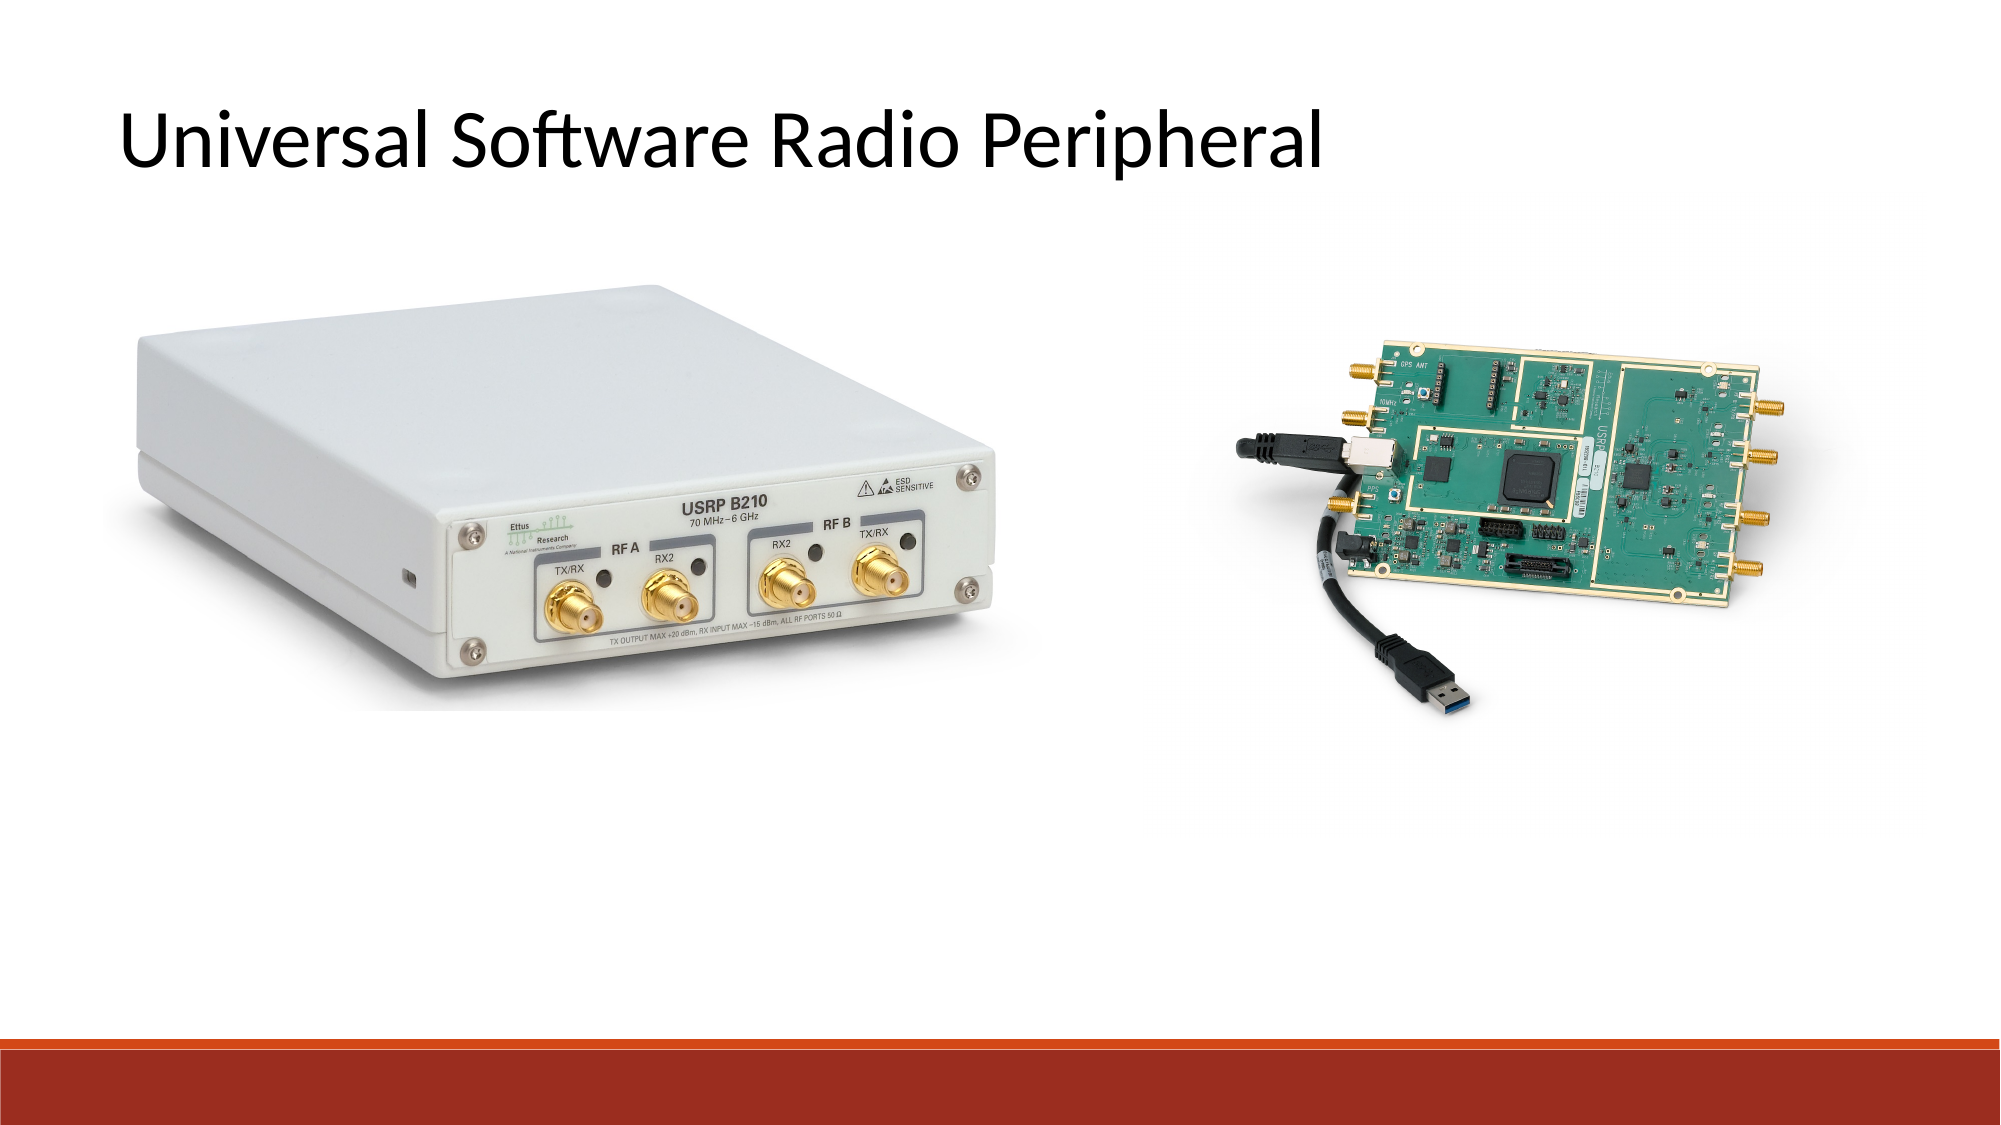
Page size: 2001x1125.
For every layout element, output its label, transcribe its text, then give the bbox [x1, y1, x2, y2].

picture [1142, 192, 1928, 839]
text_box Universal Software Radio Peripheral [103, 76, 1377, 192]
picture [102, 221, 1090, 781]
